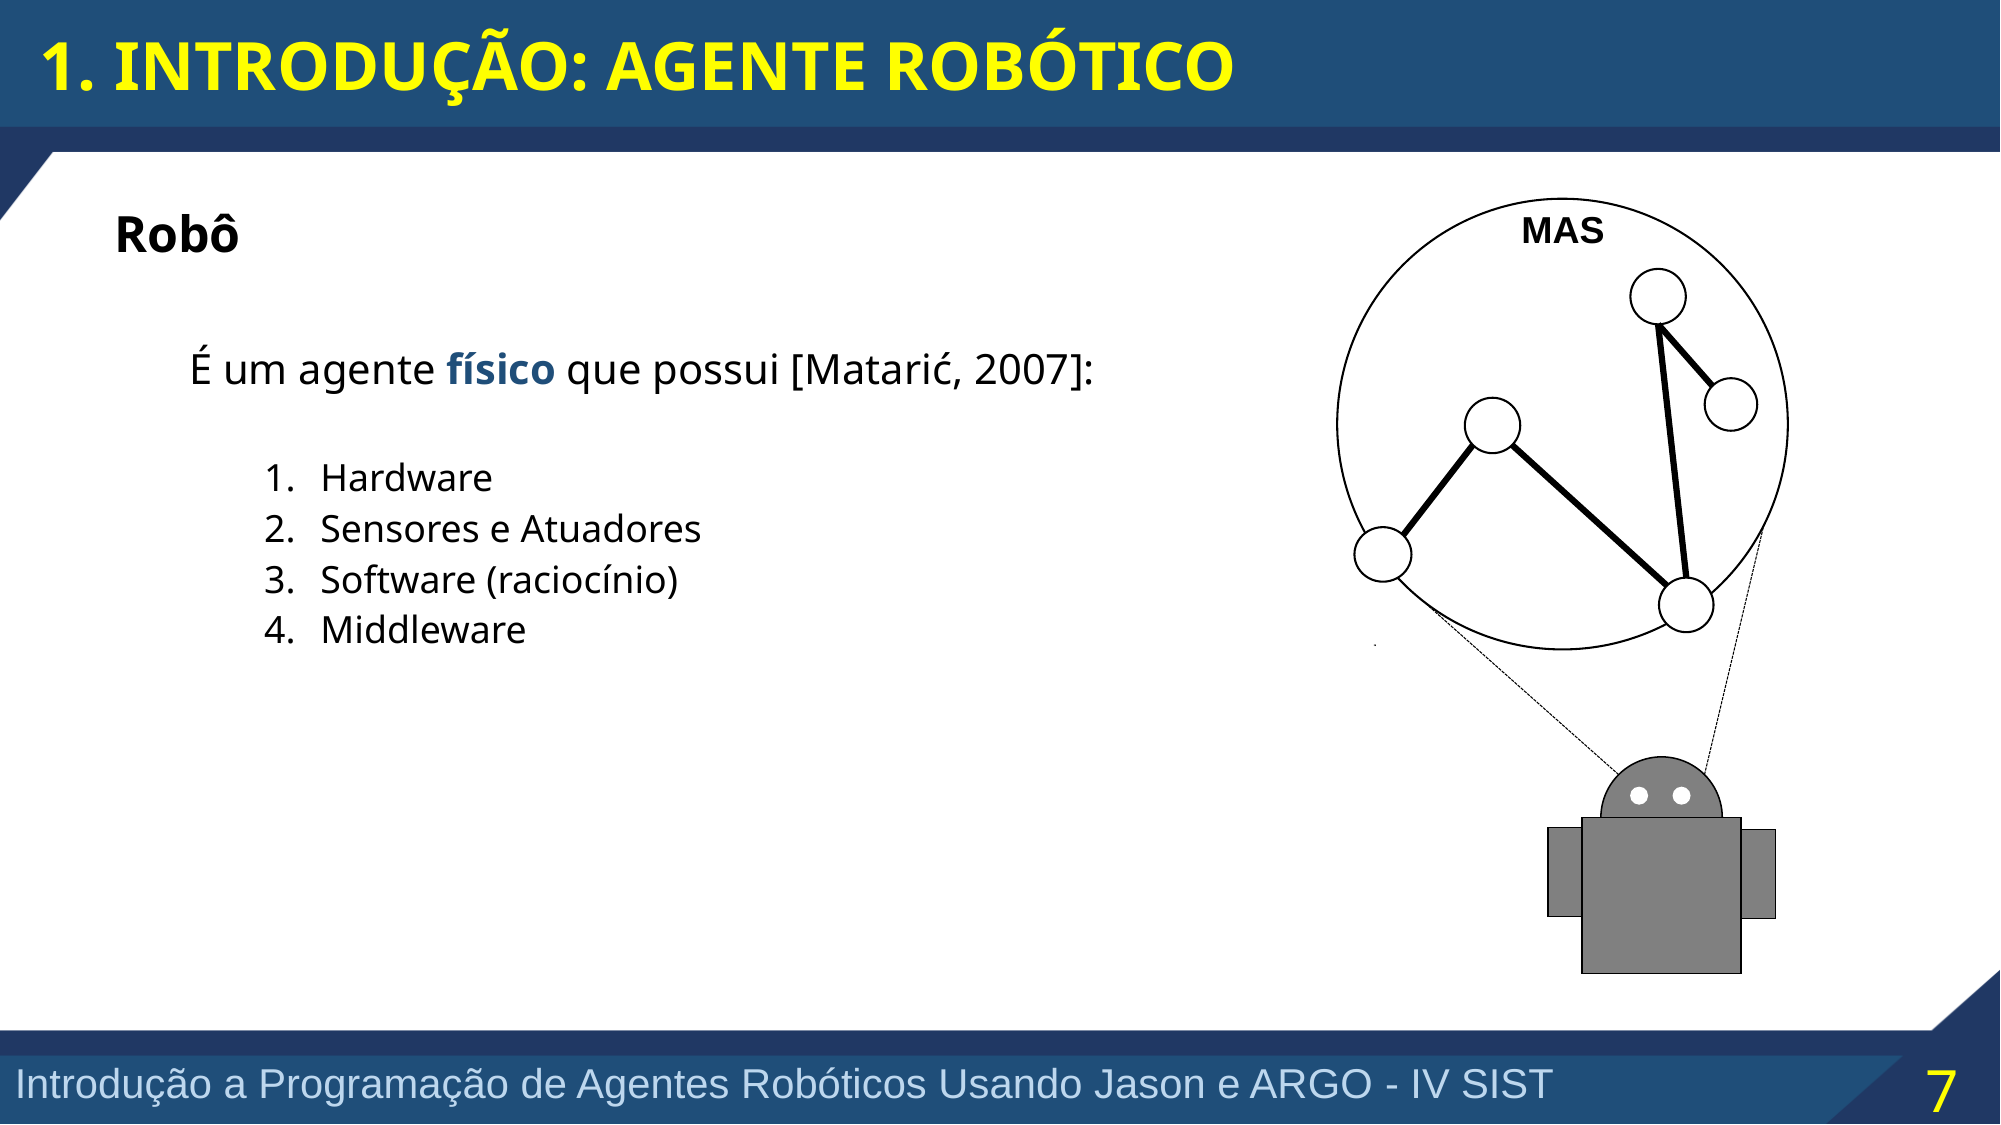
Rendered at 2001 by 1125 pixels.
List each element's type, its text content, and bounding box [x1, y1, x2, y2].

text_box Robô É um agente físico que possui [Matarić, 2007]: Hardware Sensores e Atuadores Software (raciocínio) Middleware [99, 201, 1600, 977]
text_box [1337, 198, 1788, 974]
picture [0, 0, 2000, 1124]
text_box 1. INTRODUÇÃO: AGENTE ROBÓTICO [24, 16, 2000, 112]
